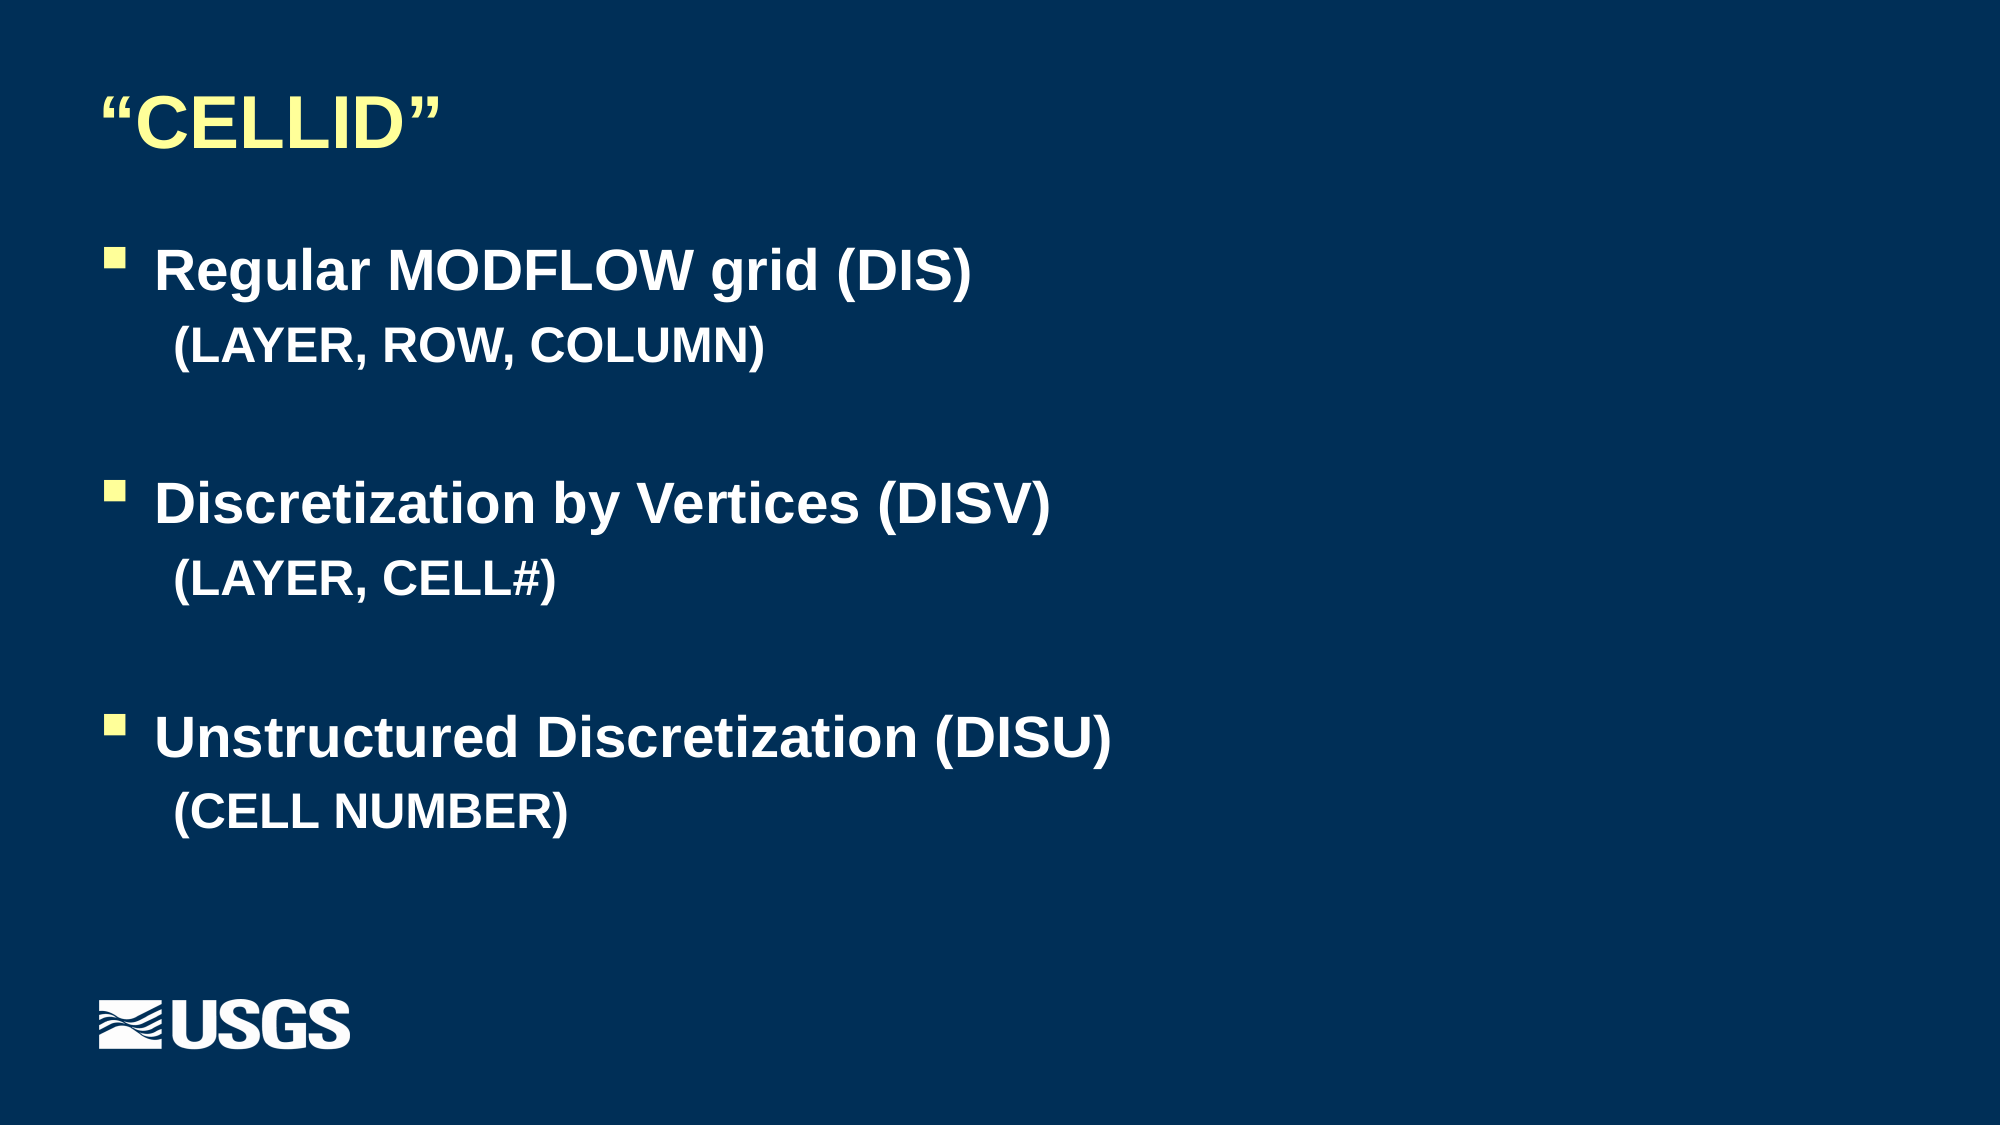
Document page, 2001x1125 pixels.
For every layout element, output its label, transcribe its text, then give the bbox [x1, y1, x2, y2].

title “CELLID” [83, 24, 1900, 213]
list Regular MODFLOW grid (DIS) (LAYER, ROW, COLUMN) Discretization by Vertices (DISV) (LAYER, CELL#) Unstructured Discretization (DISU) (CELL NUMBER) [83, 224, 1900, 963]
